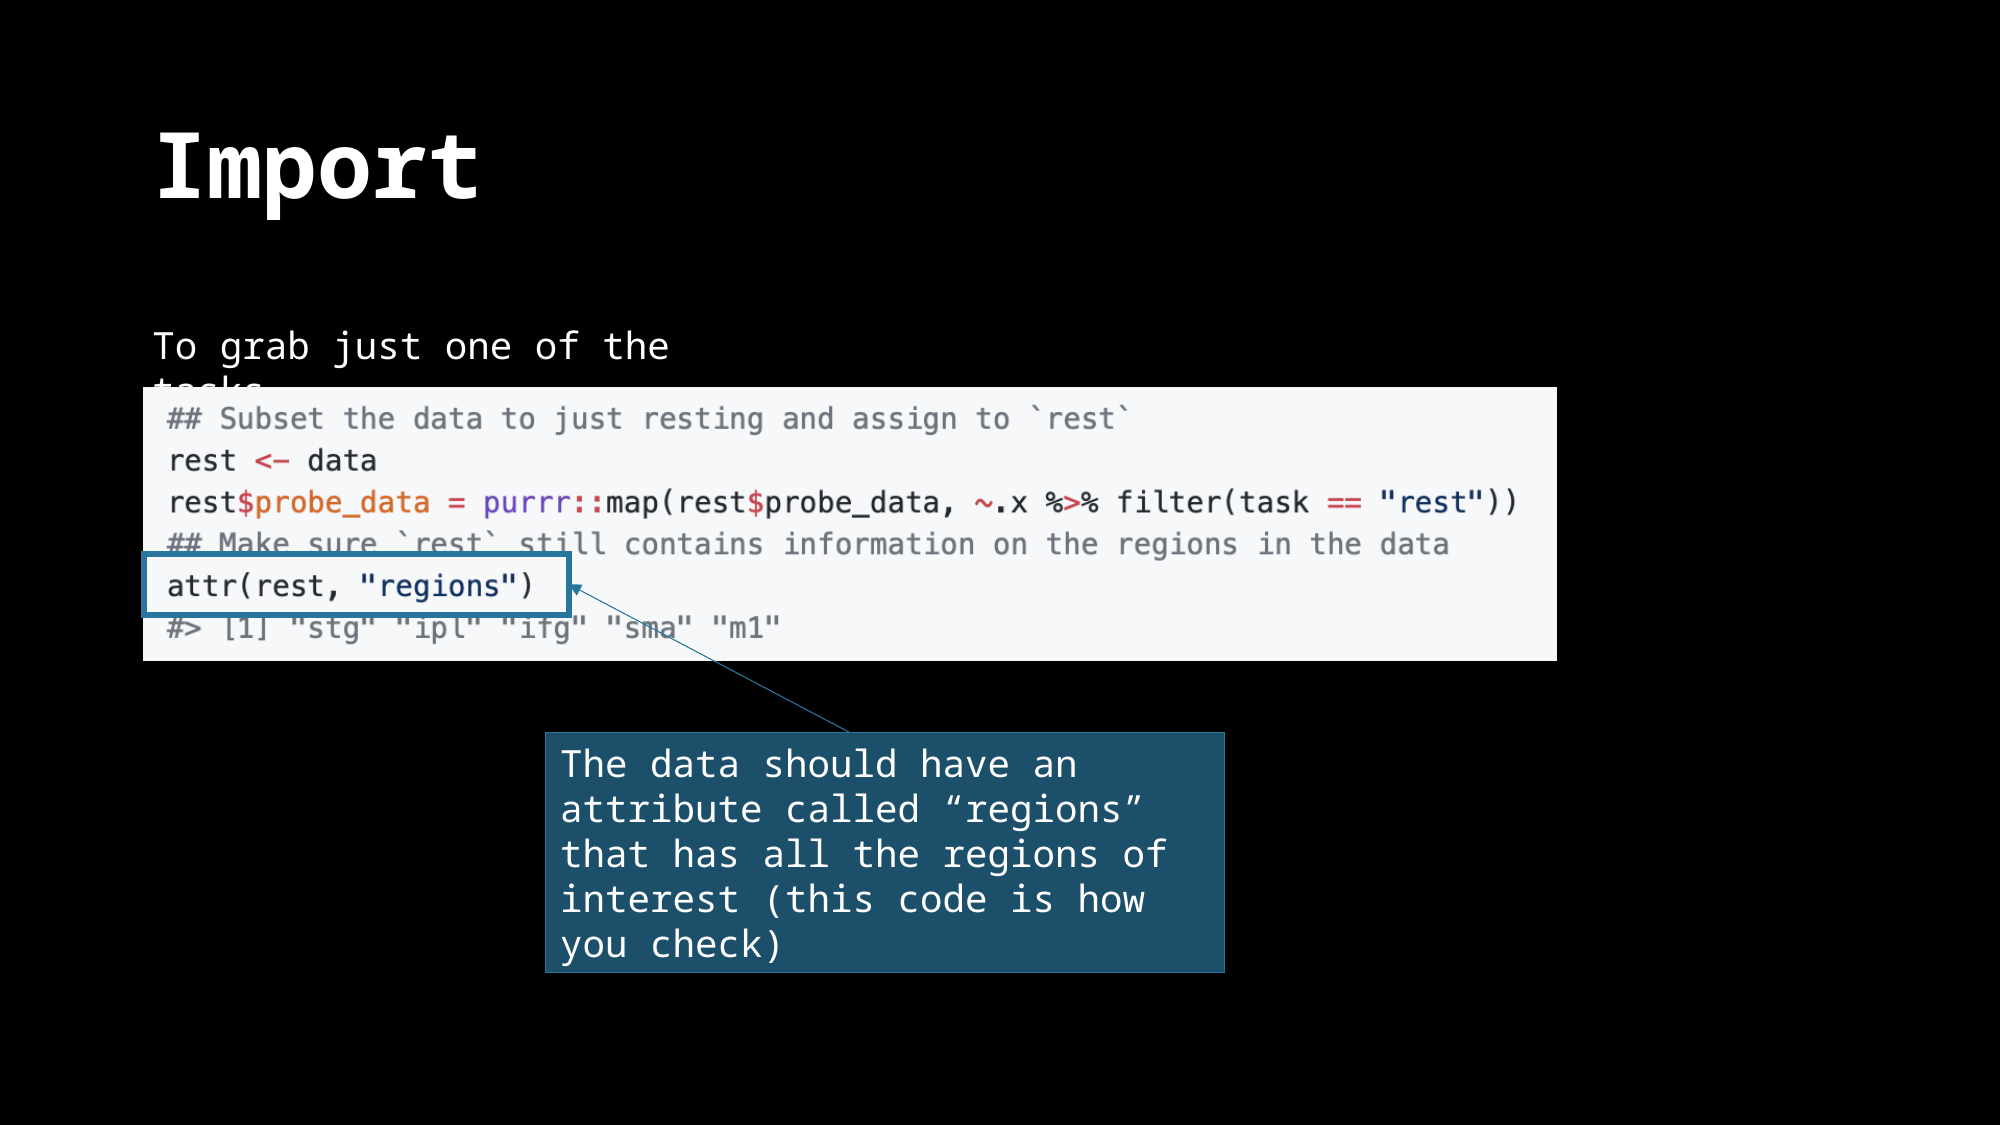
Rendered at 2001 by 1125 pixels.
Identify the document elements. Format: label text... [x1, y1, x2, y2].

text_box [143, 553, 1225, 975]
text_box To grab just one of the tasks [137, 314, 818, 420]
title Import [137, 59, 1863, 278]
picture [143, 387, 1557, 661]
